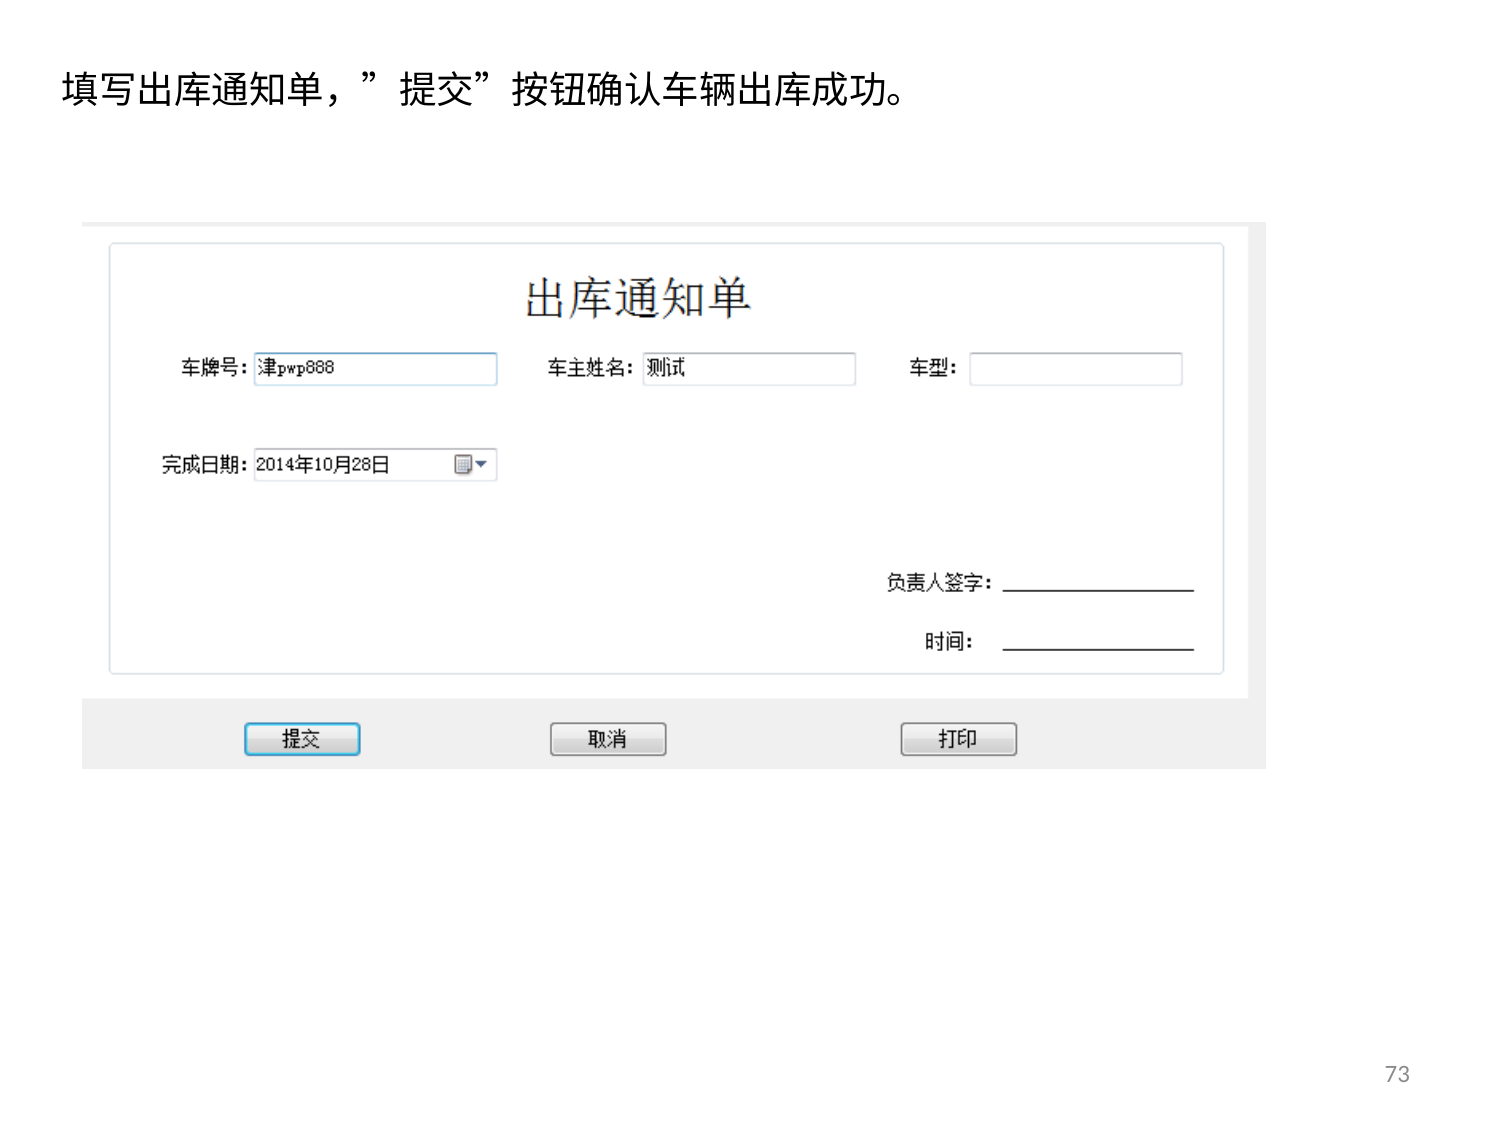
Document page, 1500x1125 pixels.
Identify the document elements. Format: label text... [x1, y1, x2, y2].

text_box 填写出库通知单，”提交”按钮确认车辆出库成功。 [46, 58, 1454, 119]
picture [81, 222, 1266, 769]
slide_number 73 [1074, 1042, 1425, 1103]
